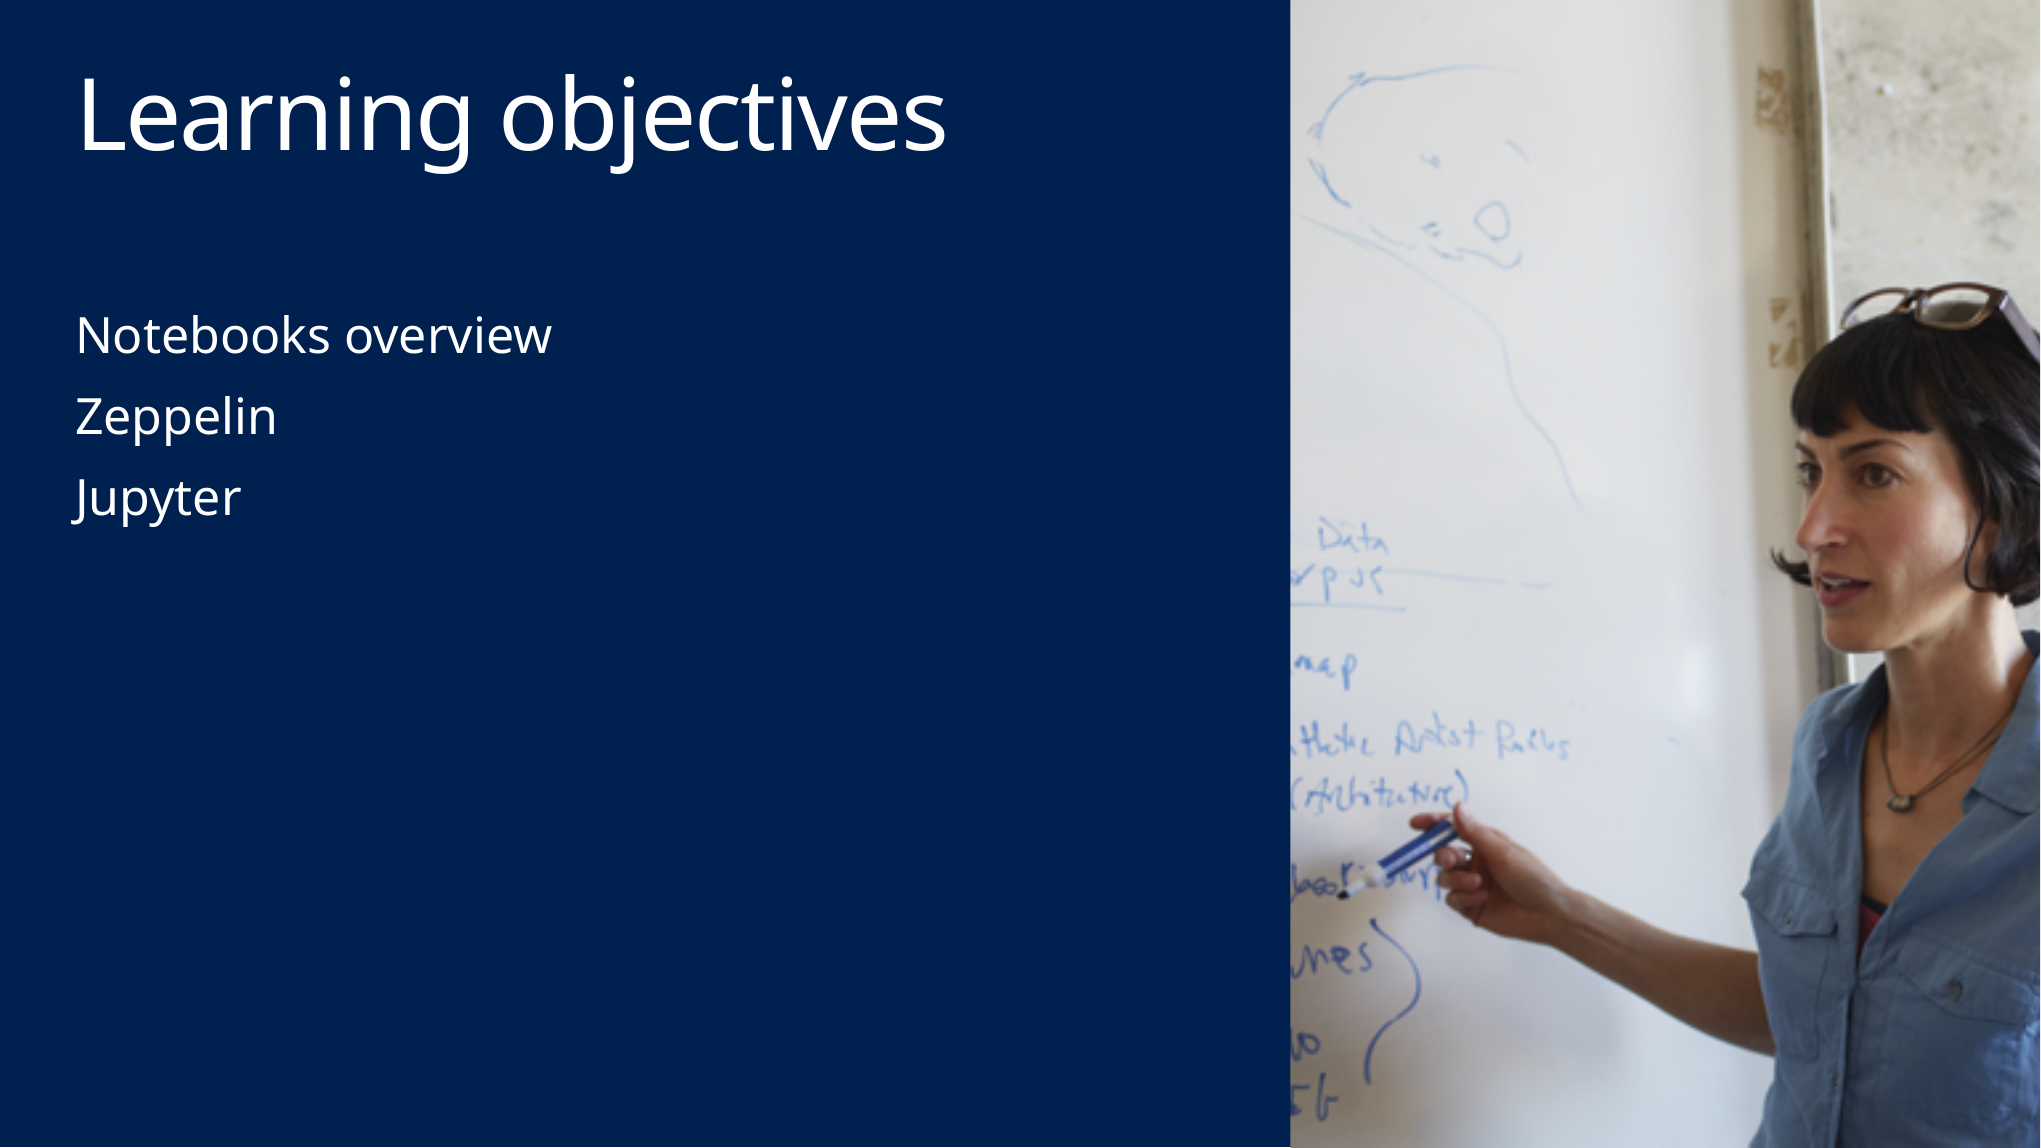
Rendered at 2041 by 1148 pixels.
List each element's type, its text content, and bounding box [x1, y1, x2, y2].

picture [1290, 0, 2041, 1148]
text_box Notebooks overview Zeppelin Jupyter [0, 288, 1290, 541]
text_box Learning objectives [0, 48, 1290, 200]
